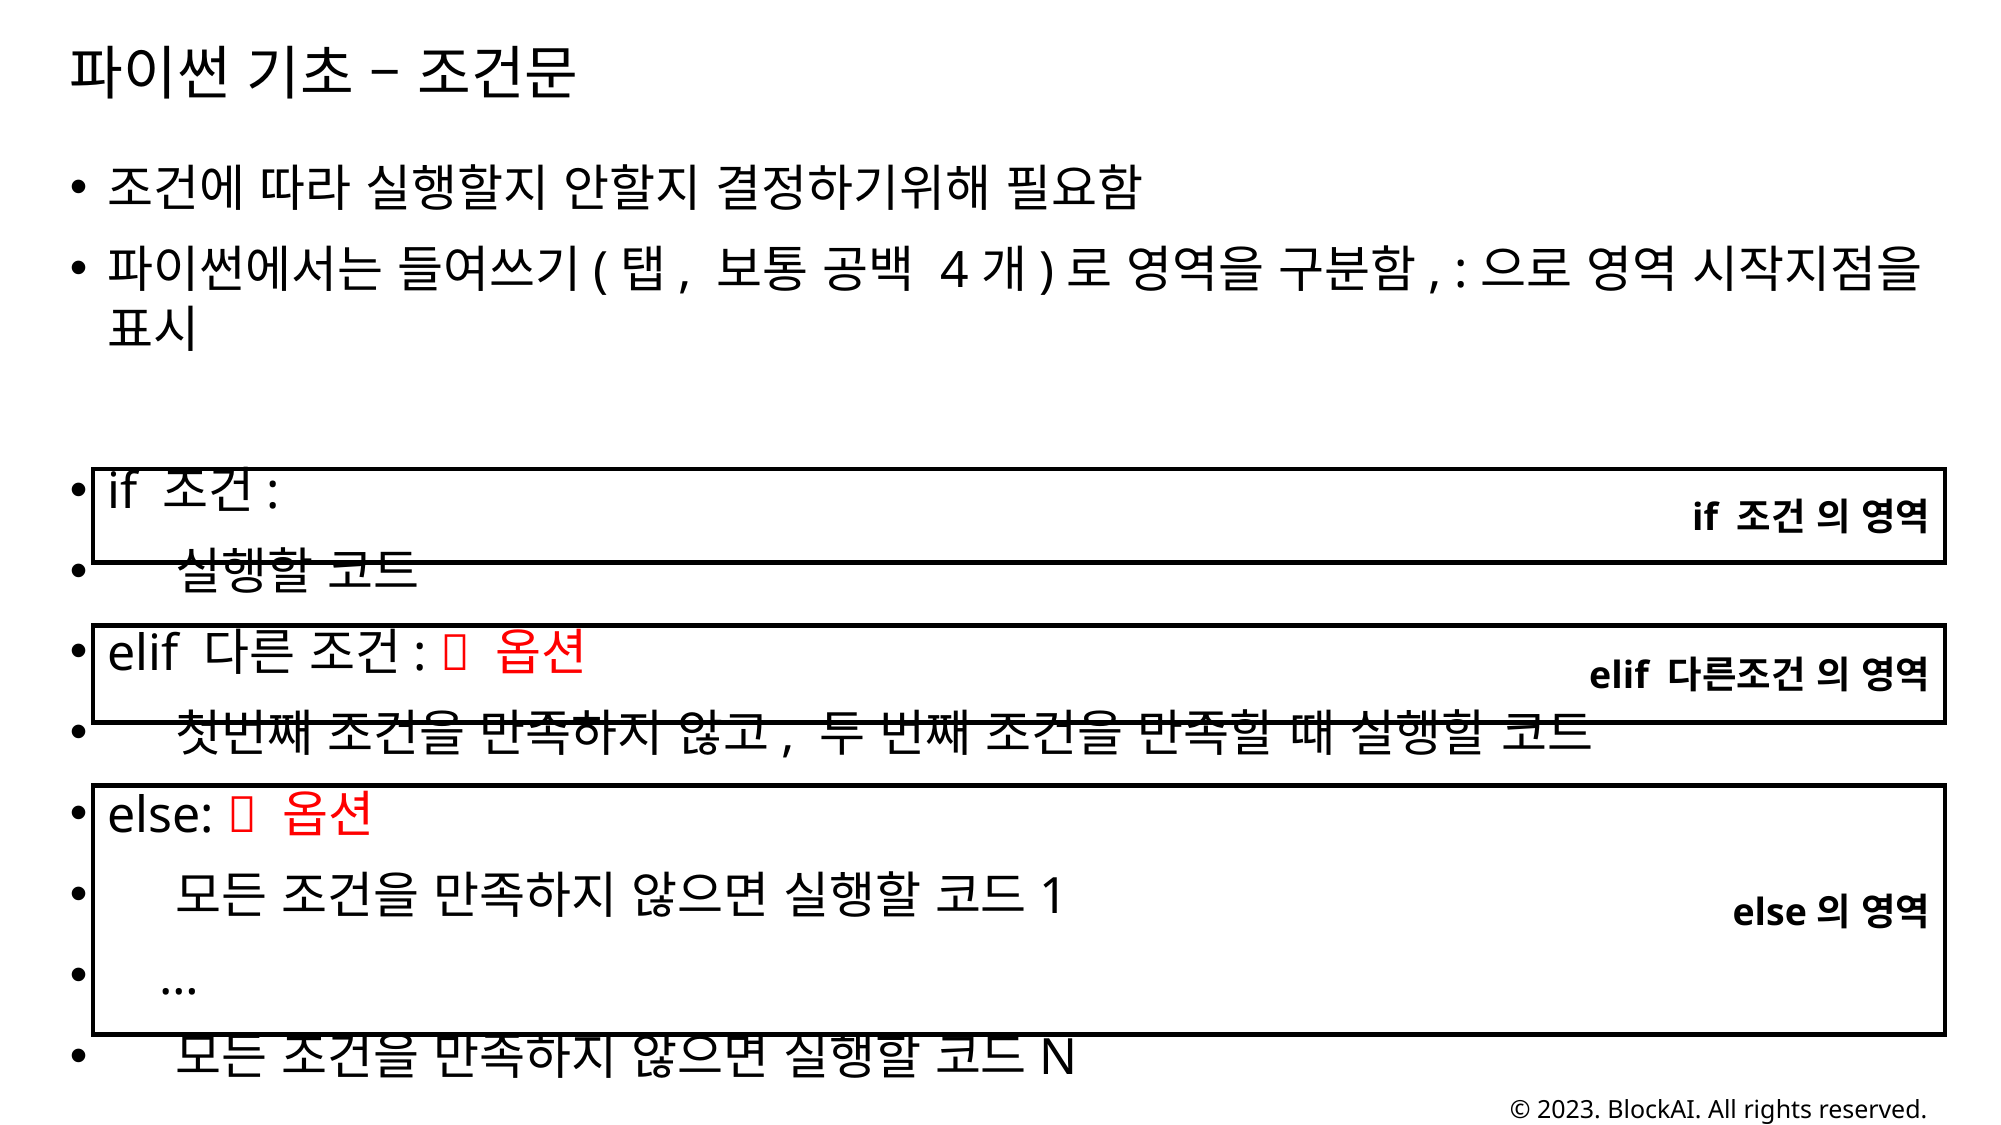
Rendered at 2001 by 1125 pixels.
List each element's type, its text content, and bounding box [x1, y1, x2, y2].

text_box if 조건 의 영역 [92, 468, 1946, 563]
text_box else의 영역 [92, 785, 1946, 1036]
title 파이썬 기초 – 조건문 [54, 31, 1945, 120]
list 조건에 따라 실행할지 안할지 결정하기위해 필요함 파이썬에서는 들여쓰기(탭, 보통 공백 4개)로 영역을 구분함, :으로 영역 시작지점을 표시 if 조건: 실행할 코드 elif 다른 조건:  옵션 첫번째 조건을 만족하지 않고, 두 번째 조건을 만족할 때 실행할 코드 else:  옵션 모든 조건을 만족하지 않으면 실행할 코드1 … 모든 조건을 만족하지 않으면 실행할 코드N [54, 148, 1945, 1094]
text_box elif 다른조건 의 영역 [92, 625, 1946, 723]
